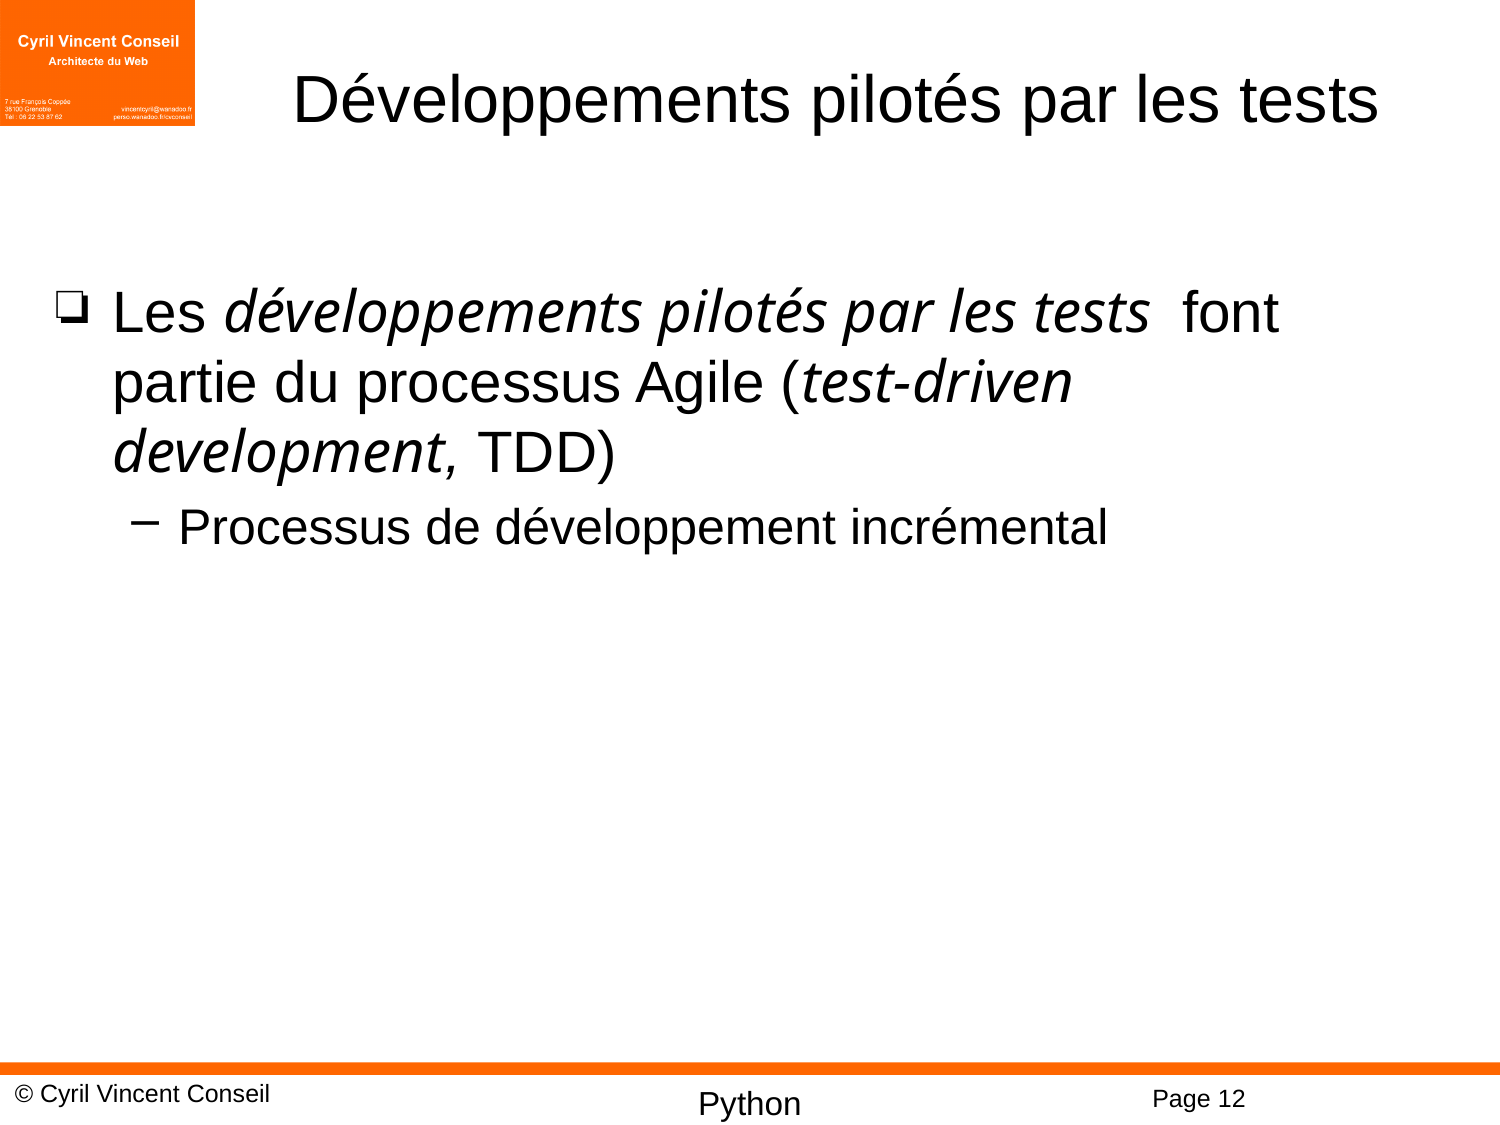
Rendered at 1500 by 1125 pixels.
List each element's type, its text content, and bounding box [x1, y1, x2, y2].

picture [0, 0, 195, 126]
title Développements pilotés par les tests [194, 2, 1480, 190]
list Les développements pilotés par les tests font partie du processus Agile (test-driven development, TDD) Processus de développement incrémental [41, 267, 1452, 697]
